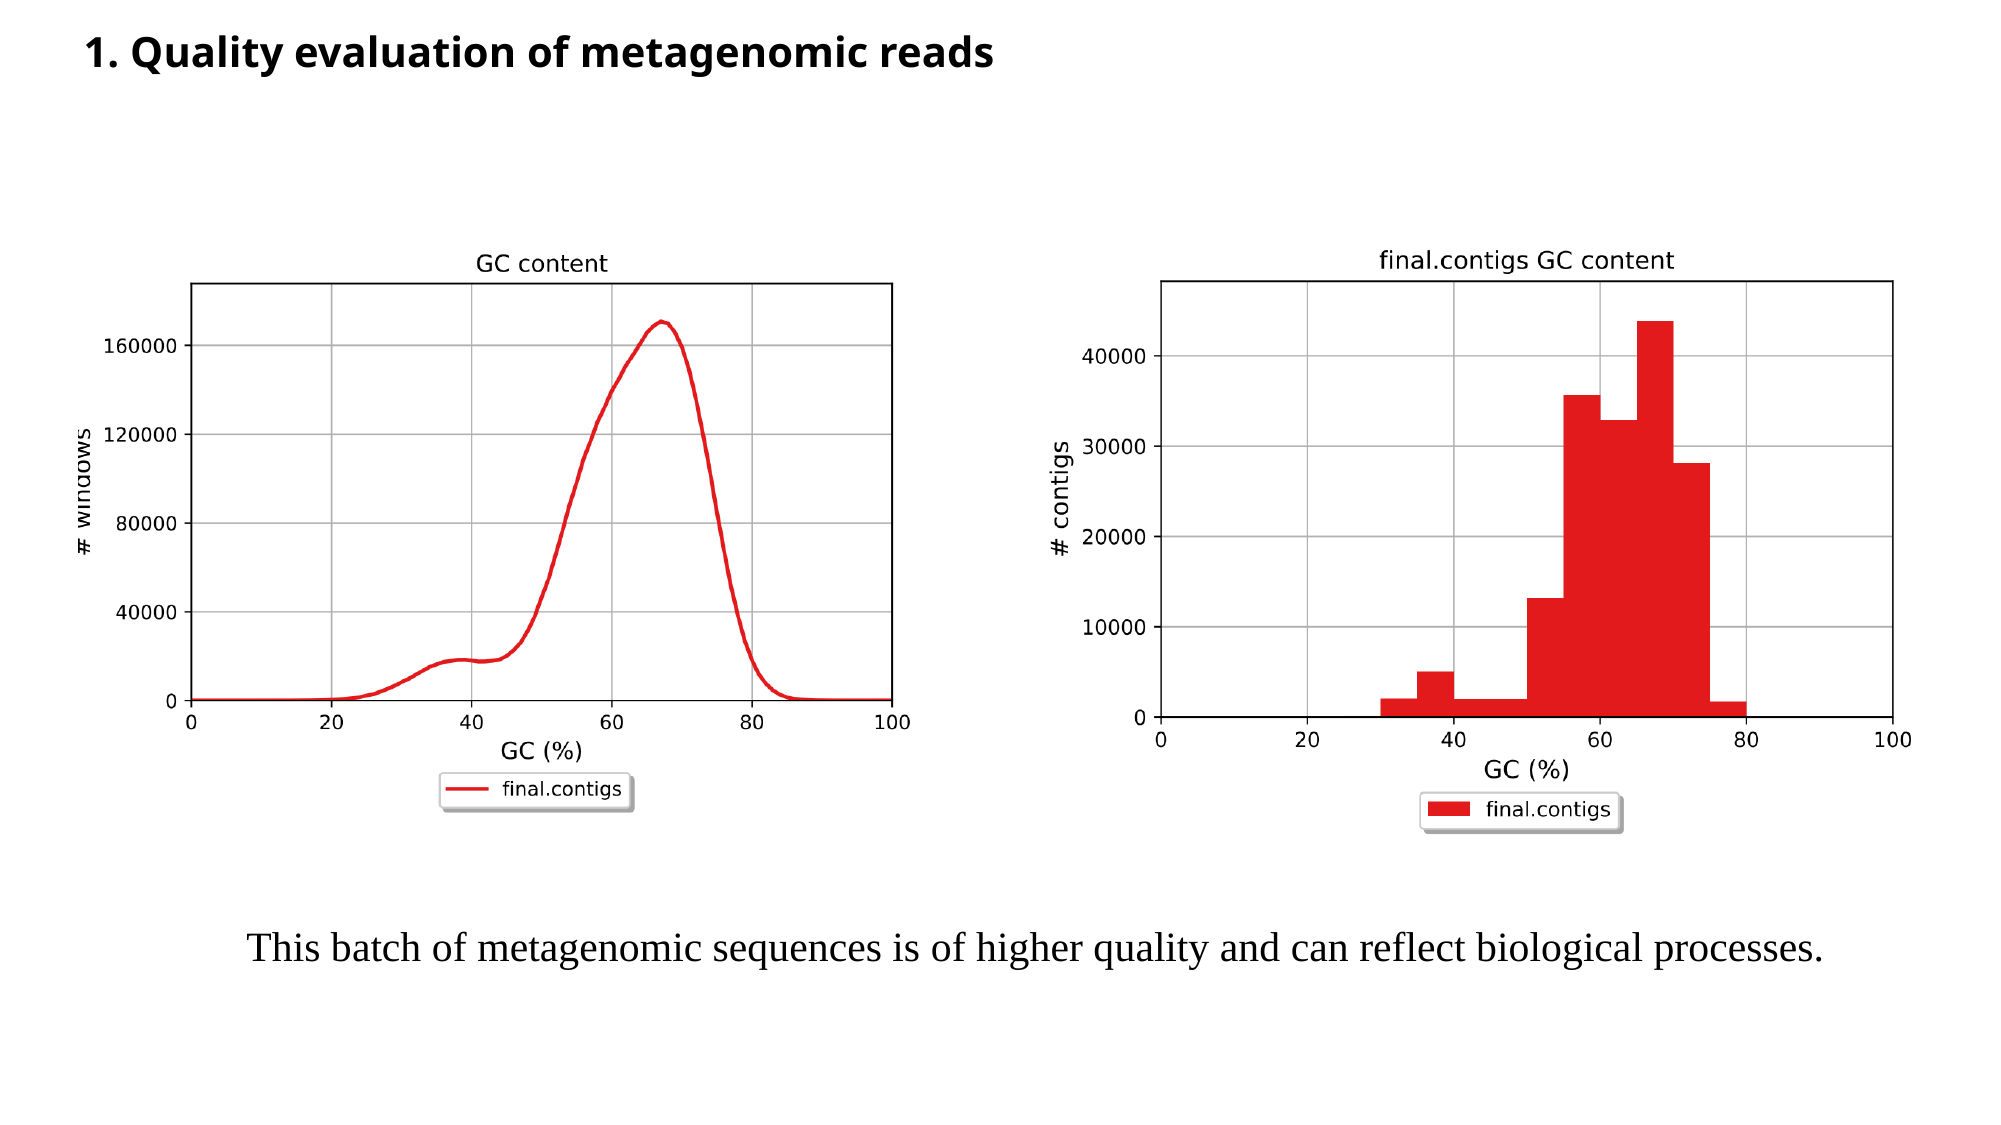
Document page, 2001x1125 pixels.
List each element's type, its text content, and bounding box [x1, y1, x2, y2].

picture [1047, 238, 1921, 836]
text_box This batch of metagenomic sequences is of higher quality and can reflect biological processes. [231, 912, 1865, 978]
picture [78, 248, 913, 816]
text_box 1. Quality evaluation of metagenomic reads [68, 17, 1797, 83]
